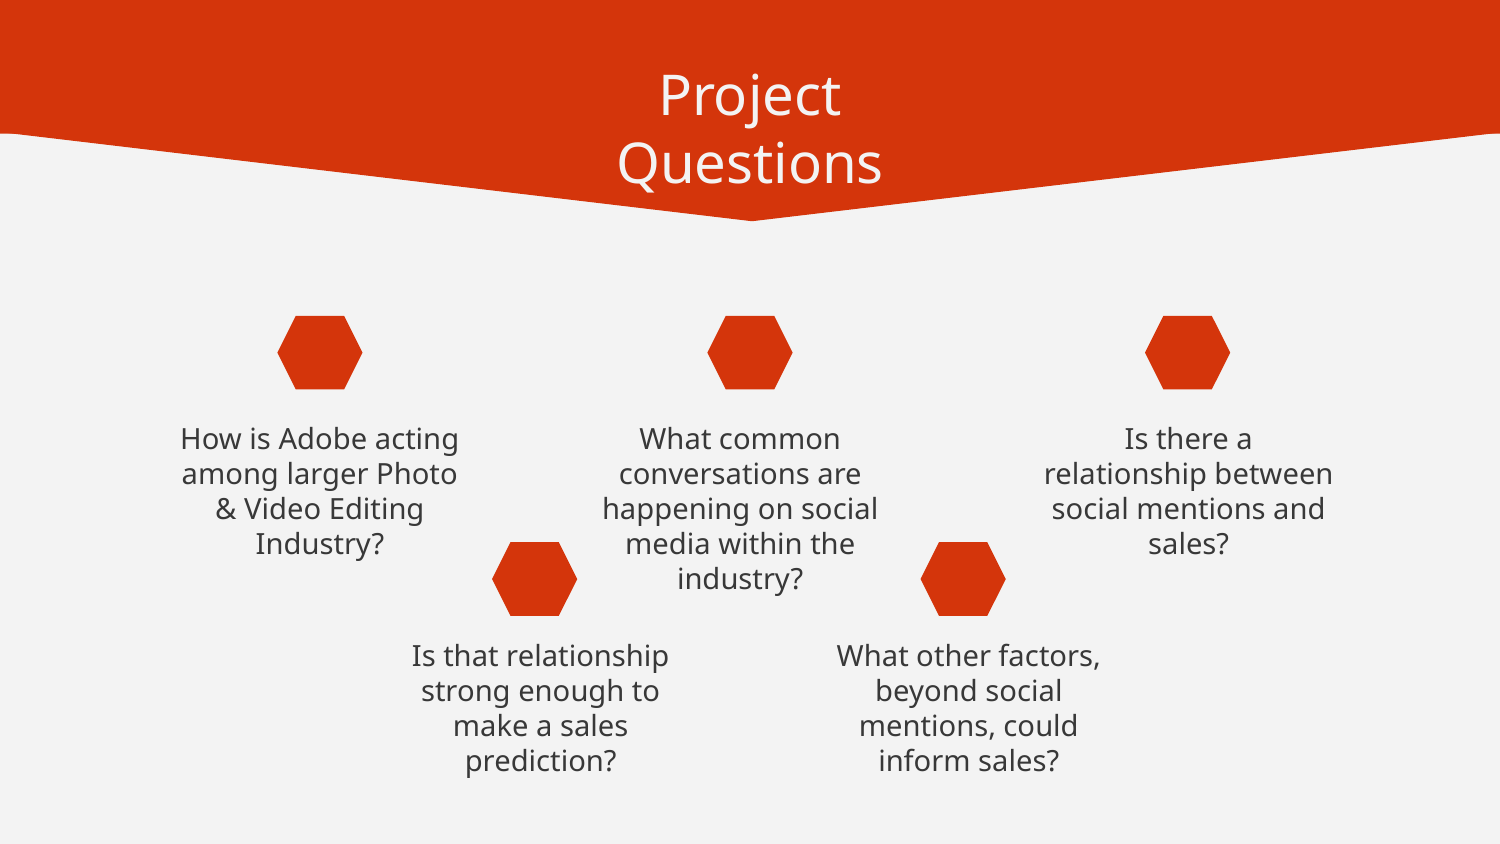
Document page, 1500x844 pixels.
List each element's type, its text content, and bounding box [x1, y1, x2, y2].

subtitle Is there a relationship between social mentions and sales? [1027, 405, 1350, 500]
title Project Questions [505, 44, 995, 158]
subtitle Is that relationship strong enough to make a sales prediction? [379, 622, 702, 717]
subtitle How is Adobe acting among larger Photo & Video Editing Industry? [158, 405, 482, 500]
text_box What common conversations are happening on social media within the industry? [555, 405, 925, 611]
subtitle What other factors, beyond social mentions, could inform sales? [807, 622, 1131, 717]
